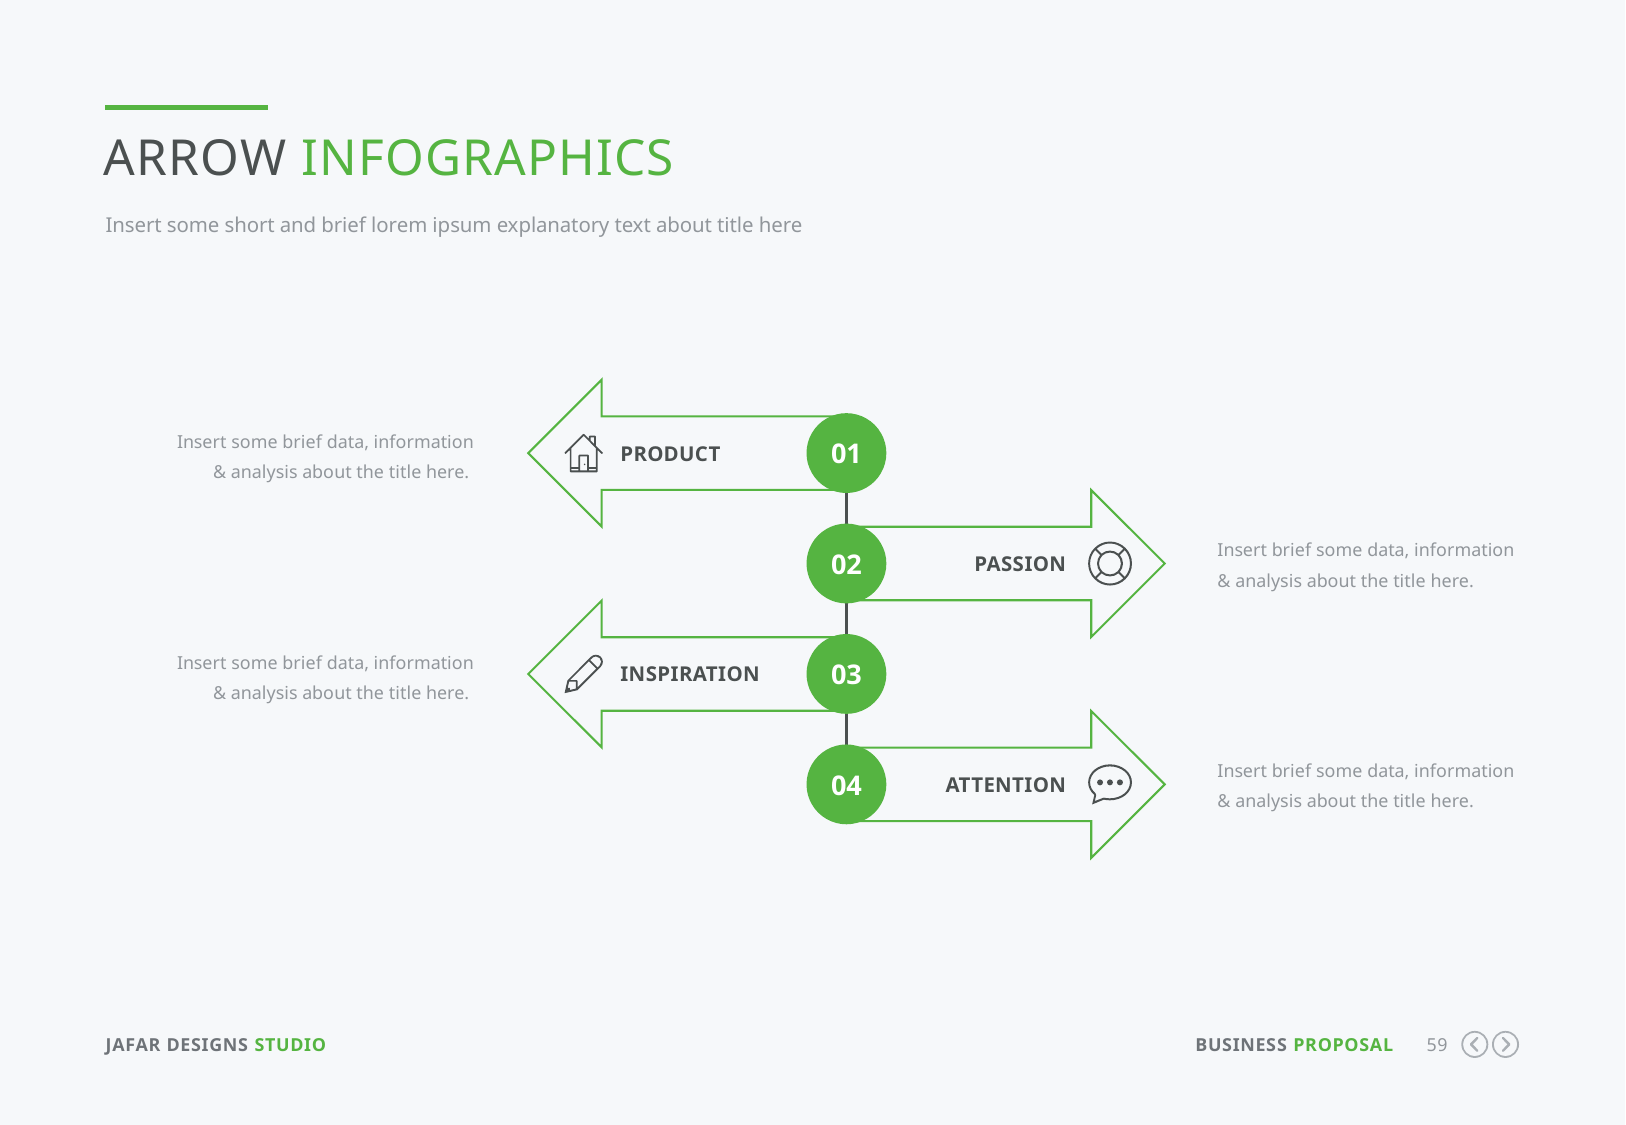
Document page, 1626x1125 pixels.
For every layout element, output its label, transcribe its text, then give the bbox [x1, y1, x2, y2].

text_box passion [895, 551, 1066, 576]
text_box [805, 743, 888, 826]
text_box 02 [816, 547, 877, 580]
list Insert some short and brief lorem ipsum explanatory text about title here [105, 209, 1519, 241]
text_box Insert some brief data, information & analysis about the title here. [176, 642, 475, 703]
text_box 03 [816, 657, 877, 691]
text_box [1088, 764, 1132, 805]
text_box 04 [816, 767, 877, 801]
text_box inspiration [620, 661, 791, 686]
text_box [863, 708, 1167, 861]
text_box Insert brief some data, information & analysis about the title here. [1217, 751, 1516, 812]
list Arrow Infographics [103, 125, 1518, 188]
text_box Insert some brief data, information & analysis about the title here. [176, 421, 475, 483]
text_box [1088, 541, 1132, 586]
text_box [526, 377, 829, 530]
text_box 01 [816, 436, 877, 470]
text_box Insert brief some data, information & analysis about the title here. [1217, 530, 1516, 591]
text_box [805, 412, 888, 494]
text_box [564, 654, 603, 694]
text_box product [620, 440, 791, 466]
text_box attention [895, 772, 1066, 797]
text_box [526, 598, 829, 750]
text_box [863, 487, 1167, 640]
text_box [805, 522, 888, 605]
text_box [805, 633, 888, 715]
text_box [564, 433, 603, 473]
